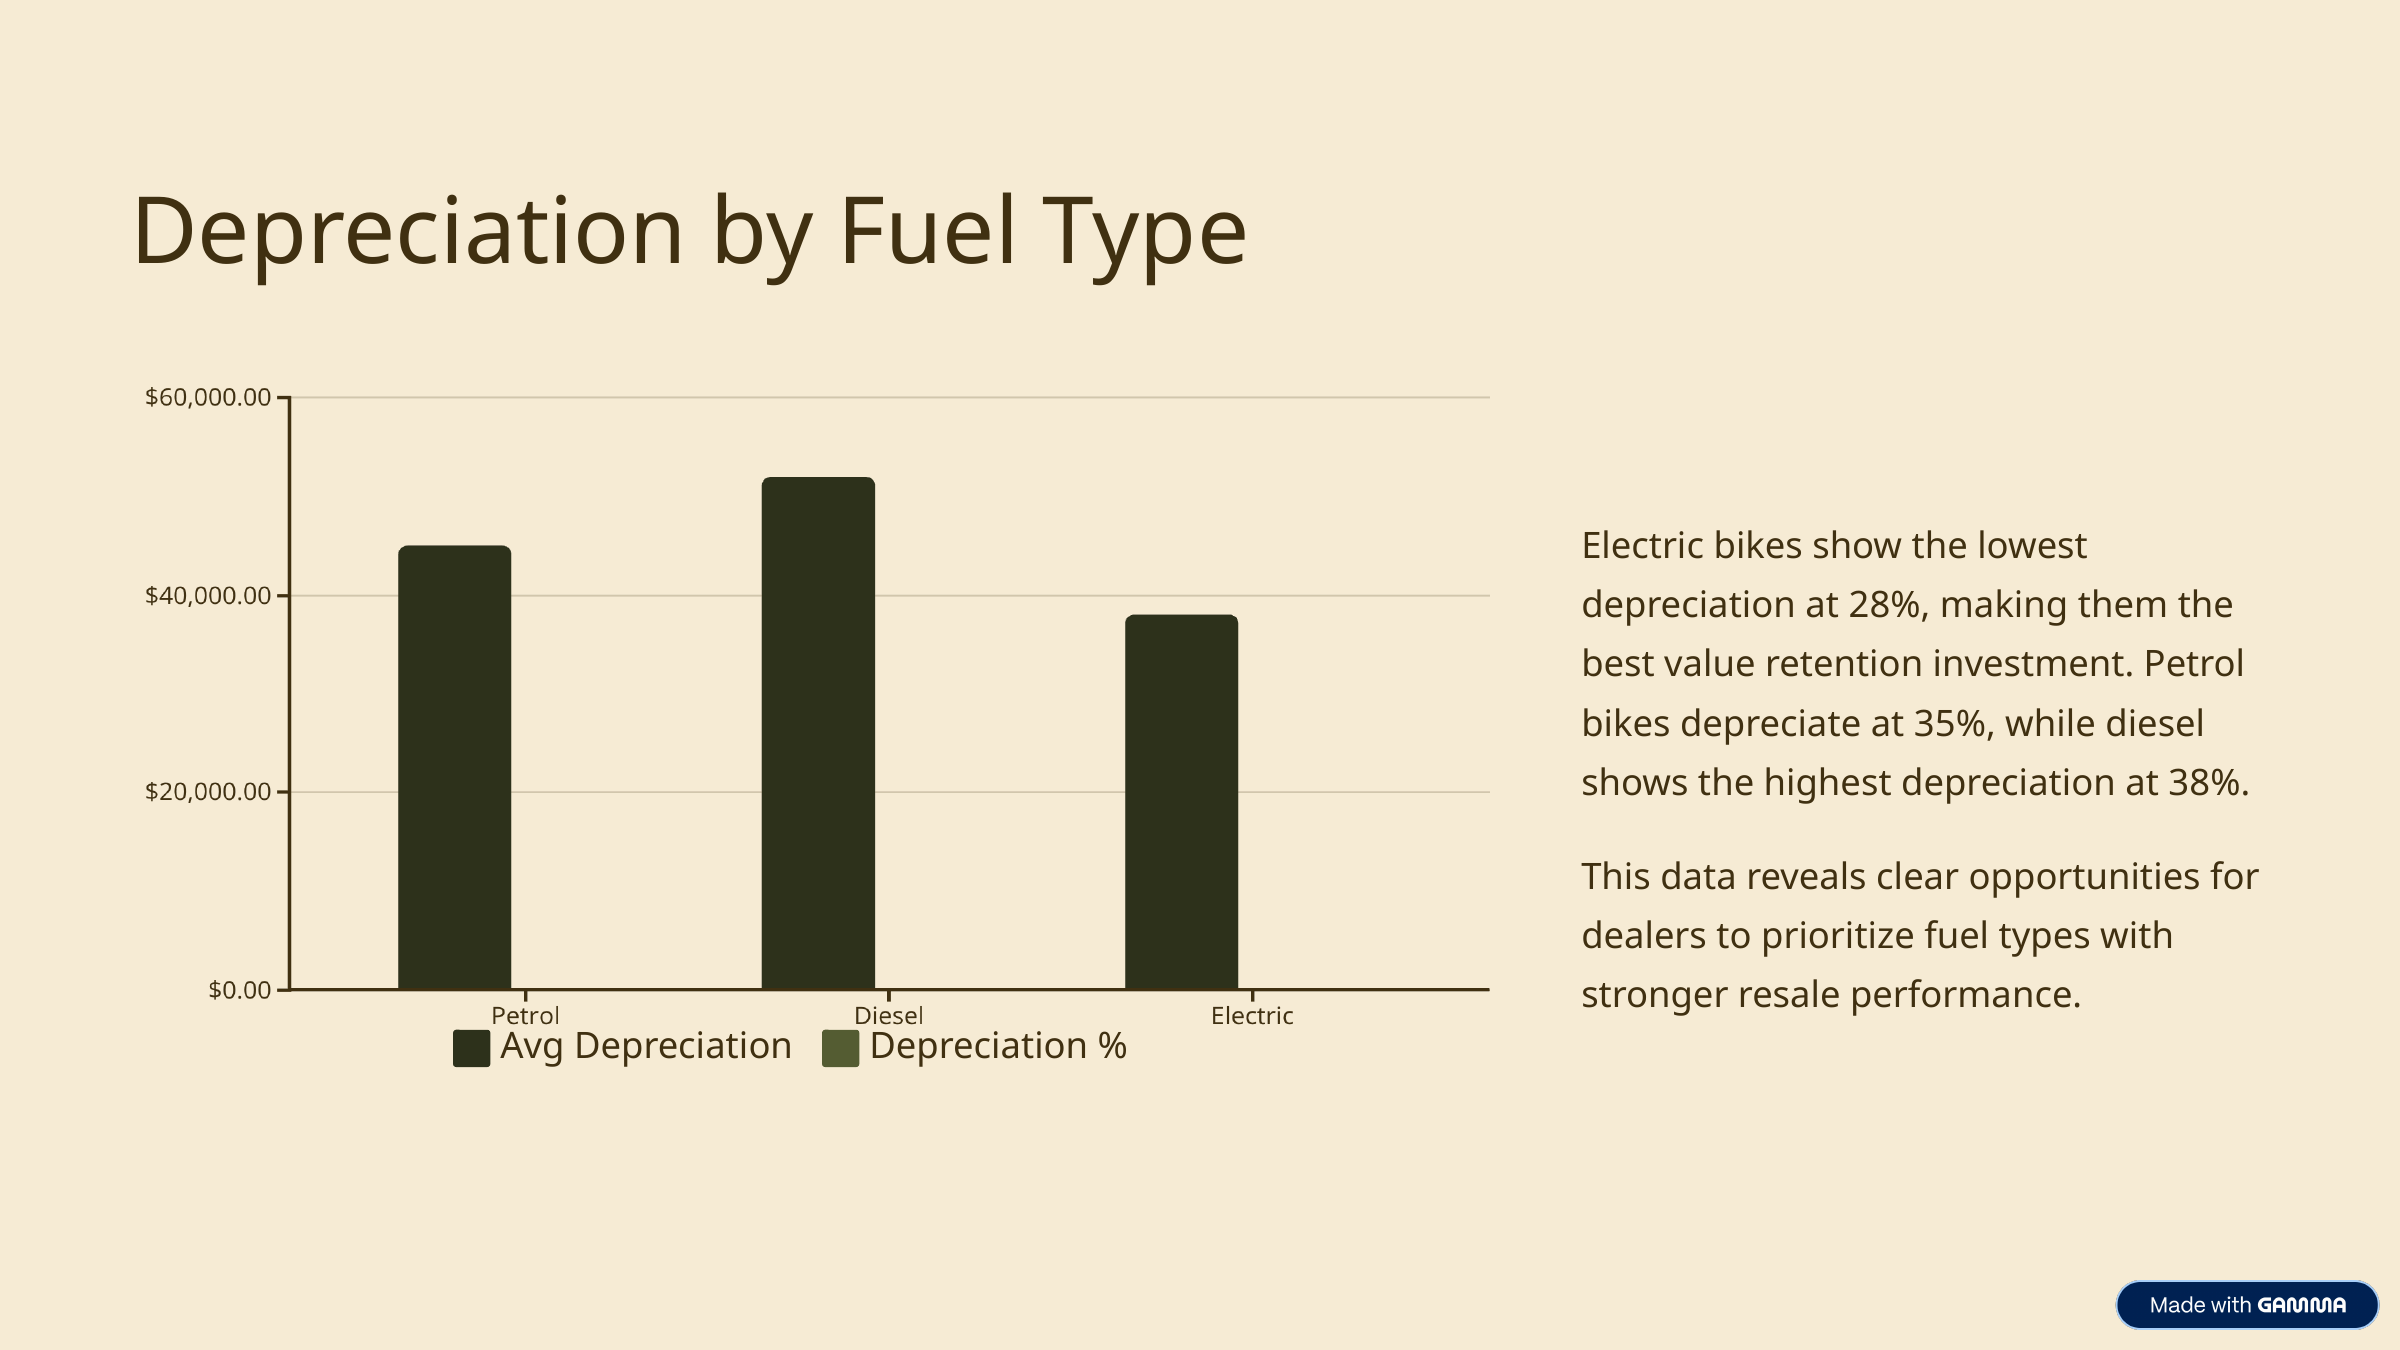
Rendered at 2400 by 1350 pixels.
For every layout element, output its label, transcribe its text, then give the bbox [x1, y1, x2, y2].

text_box Electric bikes show the lowest depreciation at 28%, making them the best value retention investment. Petrol bikes depreciate at 35%, while diesel shows the highest depreciation at 38%. [1581, 506, 2271, 804]
text_box [453, 1030, 491, 1068]
text_box Avg Depreciation [500, 1030, 798, 1067]
text_box This data reveals clear opportunities for dealers to prioritize fuel types with stronger resale performance. [1581, 837, 2271, 1016]
text_box Depreciation by Fuel Type [130, 166, 1263, 283]
picture [2106, 1271, 2389, 1339]
picture [130, 380, 1490, 1030]
text_box [822, 1030, 860, 1068]
text_box Depreciation % [869, 1030, 1135, 1067]
